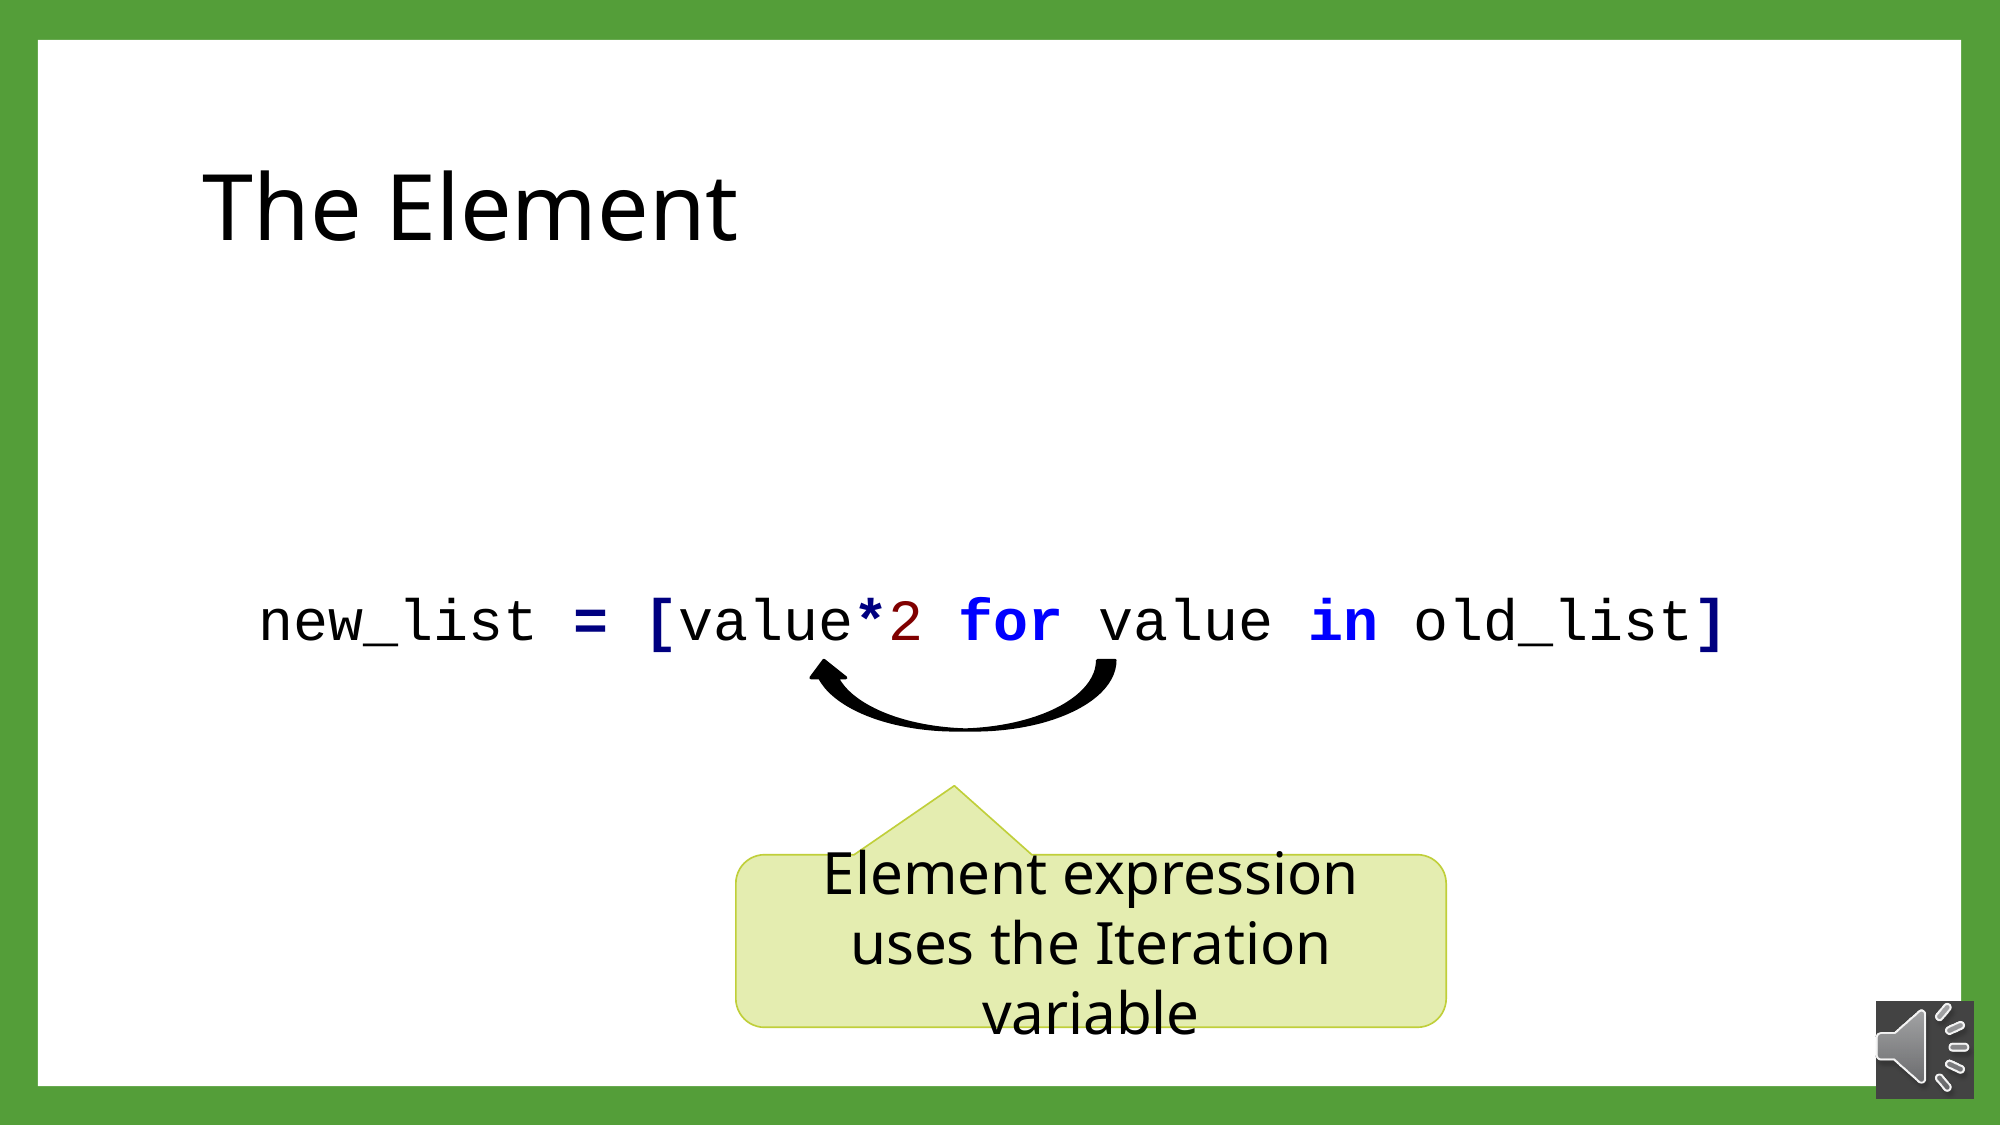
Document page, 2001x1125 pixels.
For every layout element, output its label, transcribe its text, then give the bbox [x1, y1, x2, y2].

title The Element [187, 99, 1808, 323]
text_box [809, 658, 1117, 732]
text_box new_list = [value*2 for value in old_list] [243, 574, 1744, 660]
picture [1874, 999, 1976, 1101]
text_box Element expression uses the Iteration variable [735, 785, 1448, 1029]
